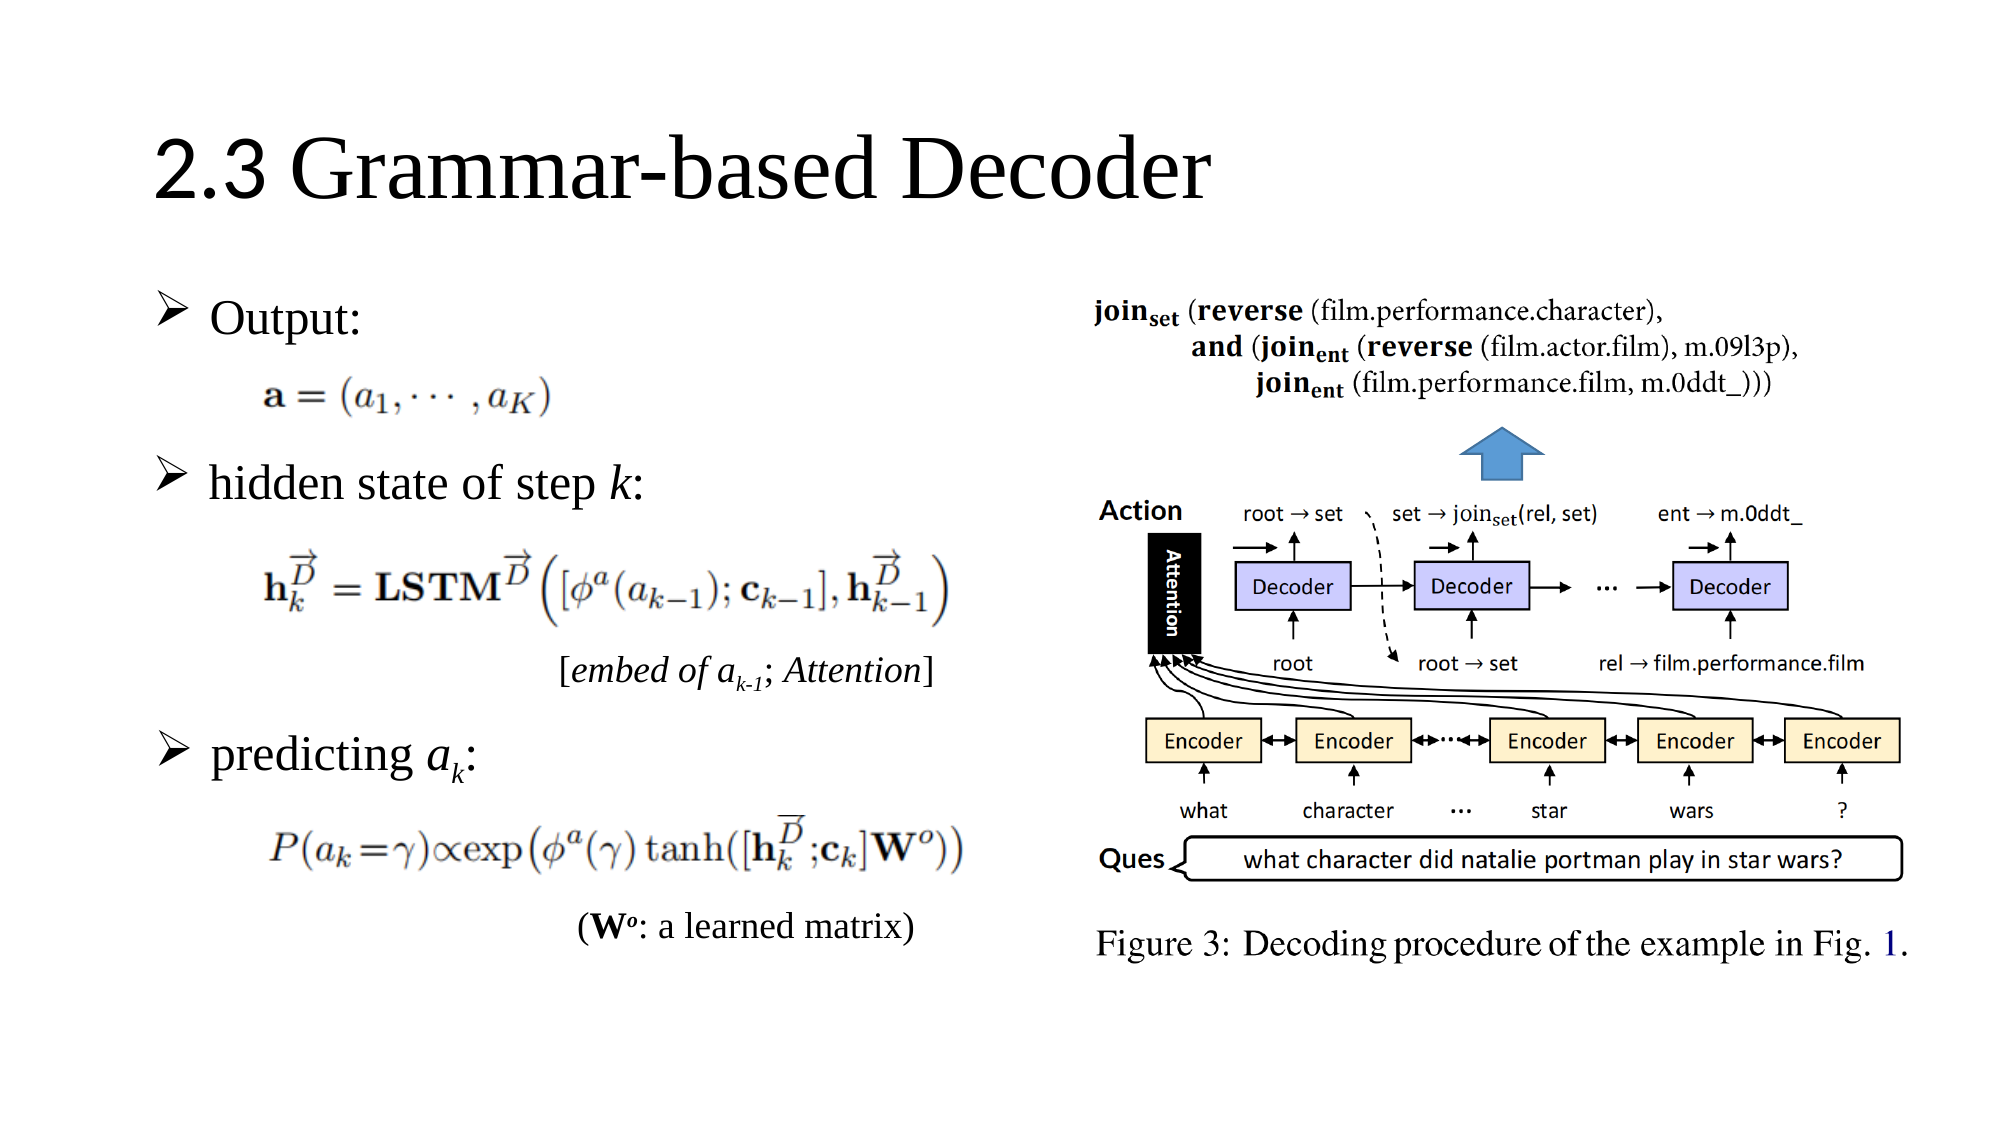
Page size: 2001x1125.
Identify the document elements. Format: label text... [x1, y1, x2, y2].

picture [1093, 493, 1912, 966]
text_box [137, 277, 555, 423]
list (Wo: a learned matrix) [562, 898, 967, 966]
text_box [137, 713, 967, 883]
picture [1093, 292, 1799, 403]
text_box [137, 441, 956, 699]
title 2.3 Grammar-based Decoder [137, 59, 1863, 278]
text_box [1458, 426, 1546, 481]
